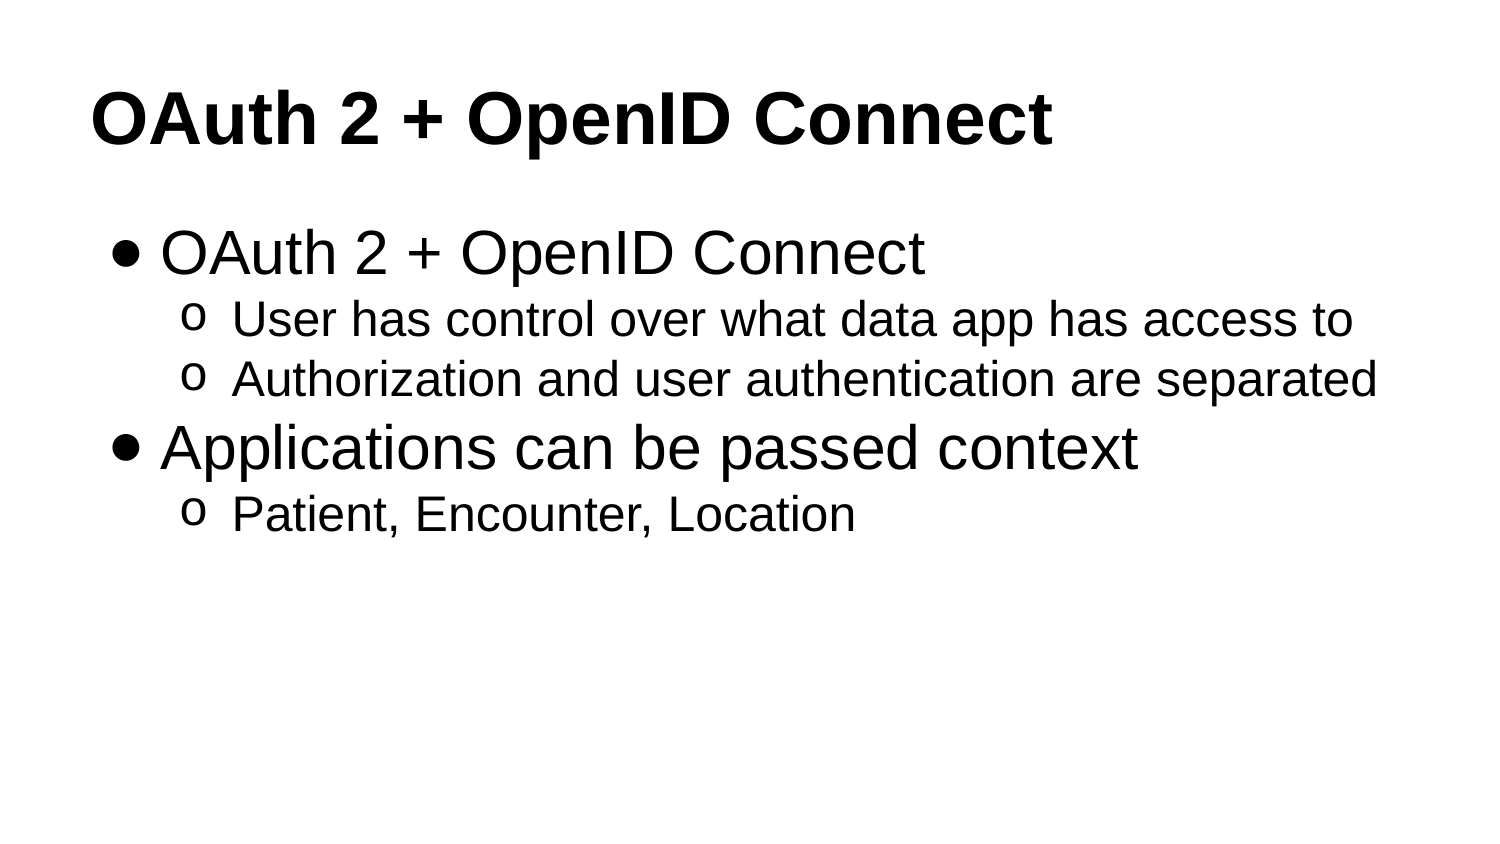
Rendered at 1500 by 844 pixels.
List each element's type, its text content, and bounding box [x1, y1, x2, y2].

list OAuth 2 + OpenID Connect User has control over what data app has access to Authorization and user authentication are separated Applications can be passed context Patient, Encounter, Location [75, 196, 1425, 808]
title OAuth 2 + OpenID Connect [75, 33, 1425, 175]
